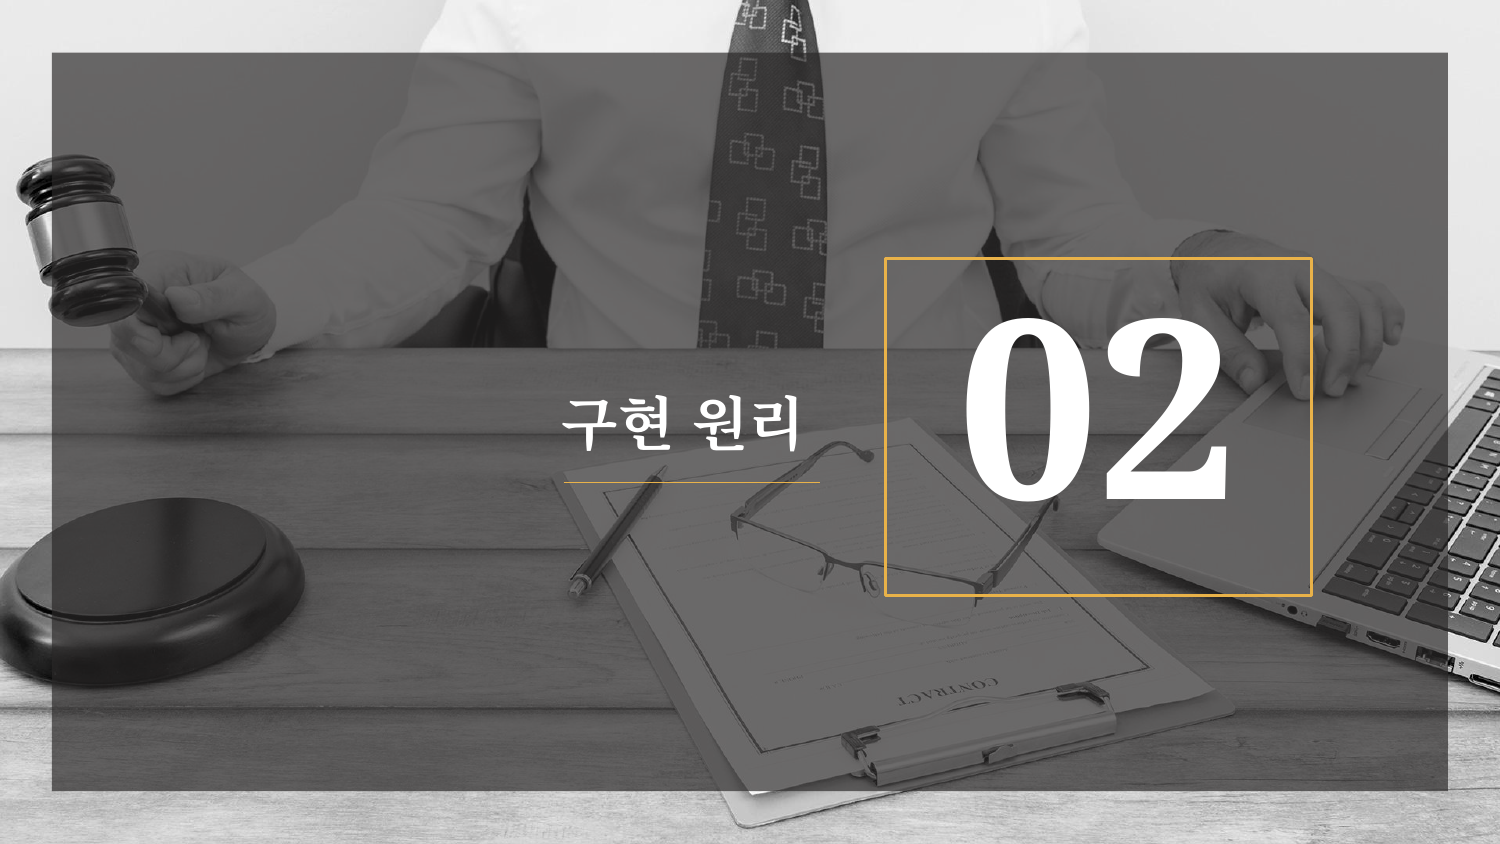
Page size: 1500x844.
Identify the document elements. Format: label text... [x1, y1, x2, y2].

picture [0, 0, 1500, 844]
title 구현 원리 [231, 399, 820, 445]
text_box [885, 258, 1312, 596]
title 02 [936, 260, 1261, 540]
